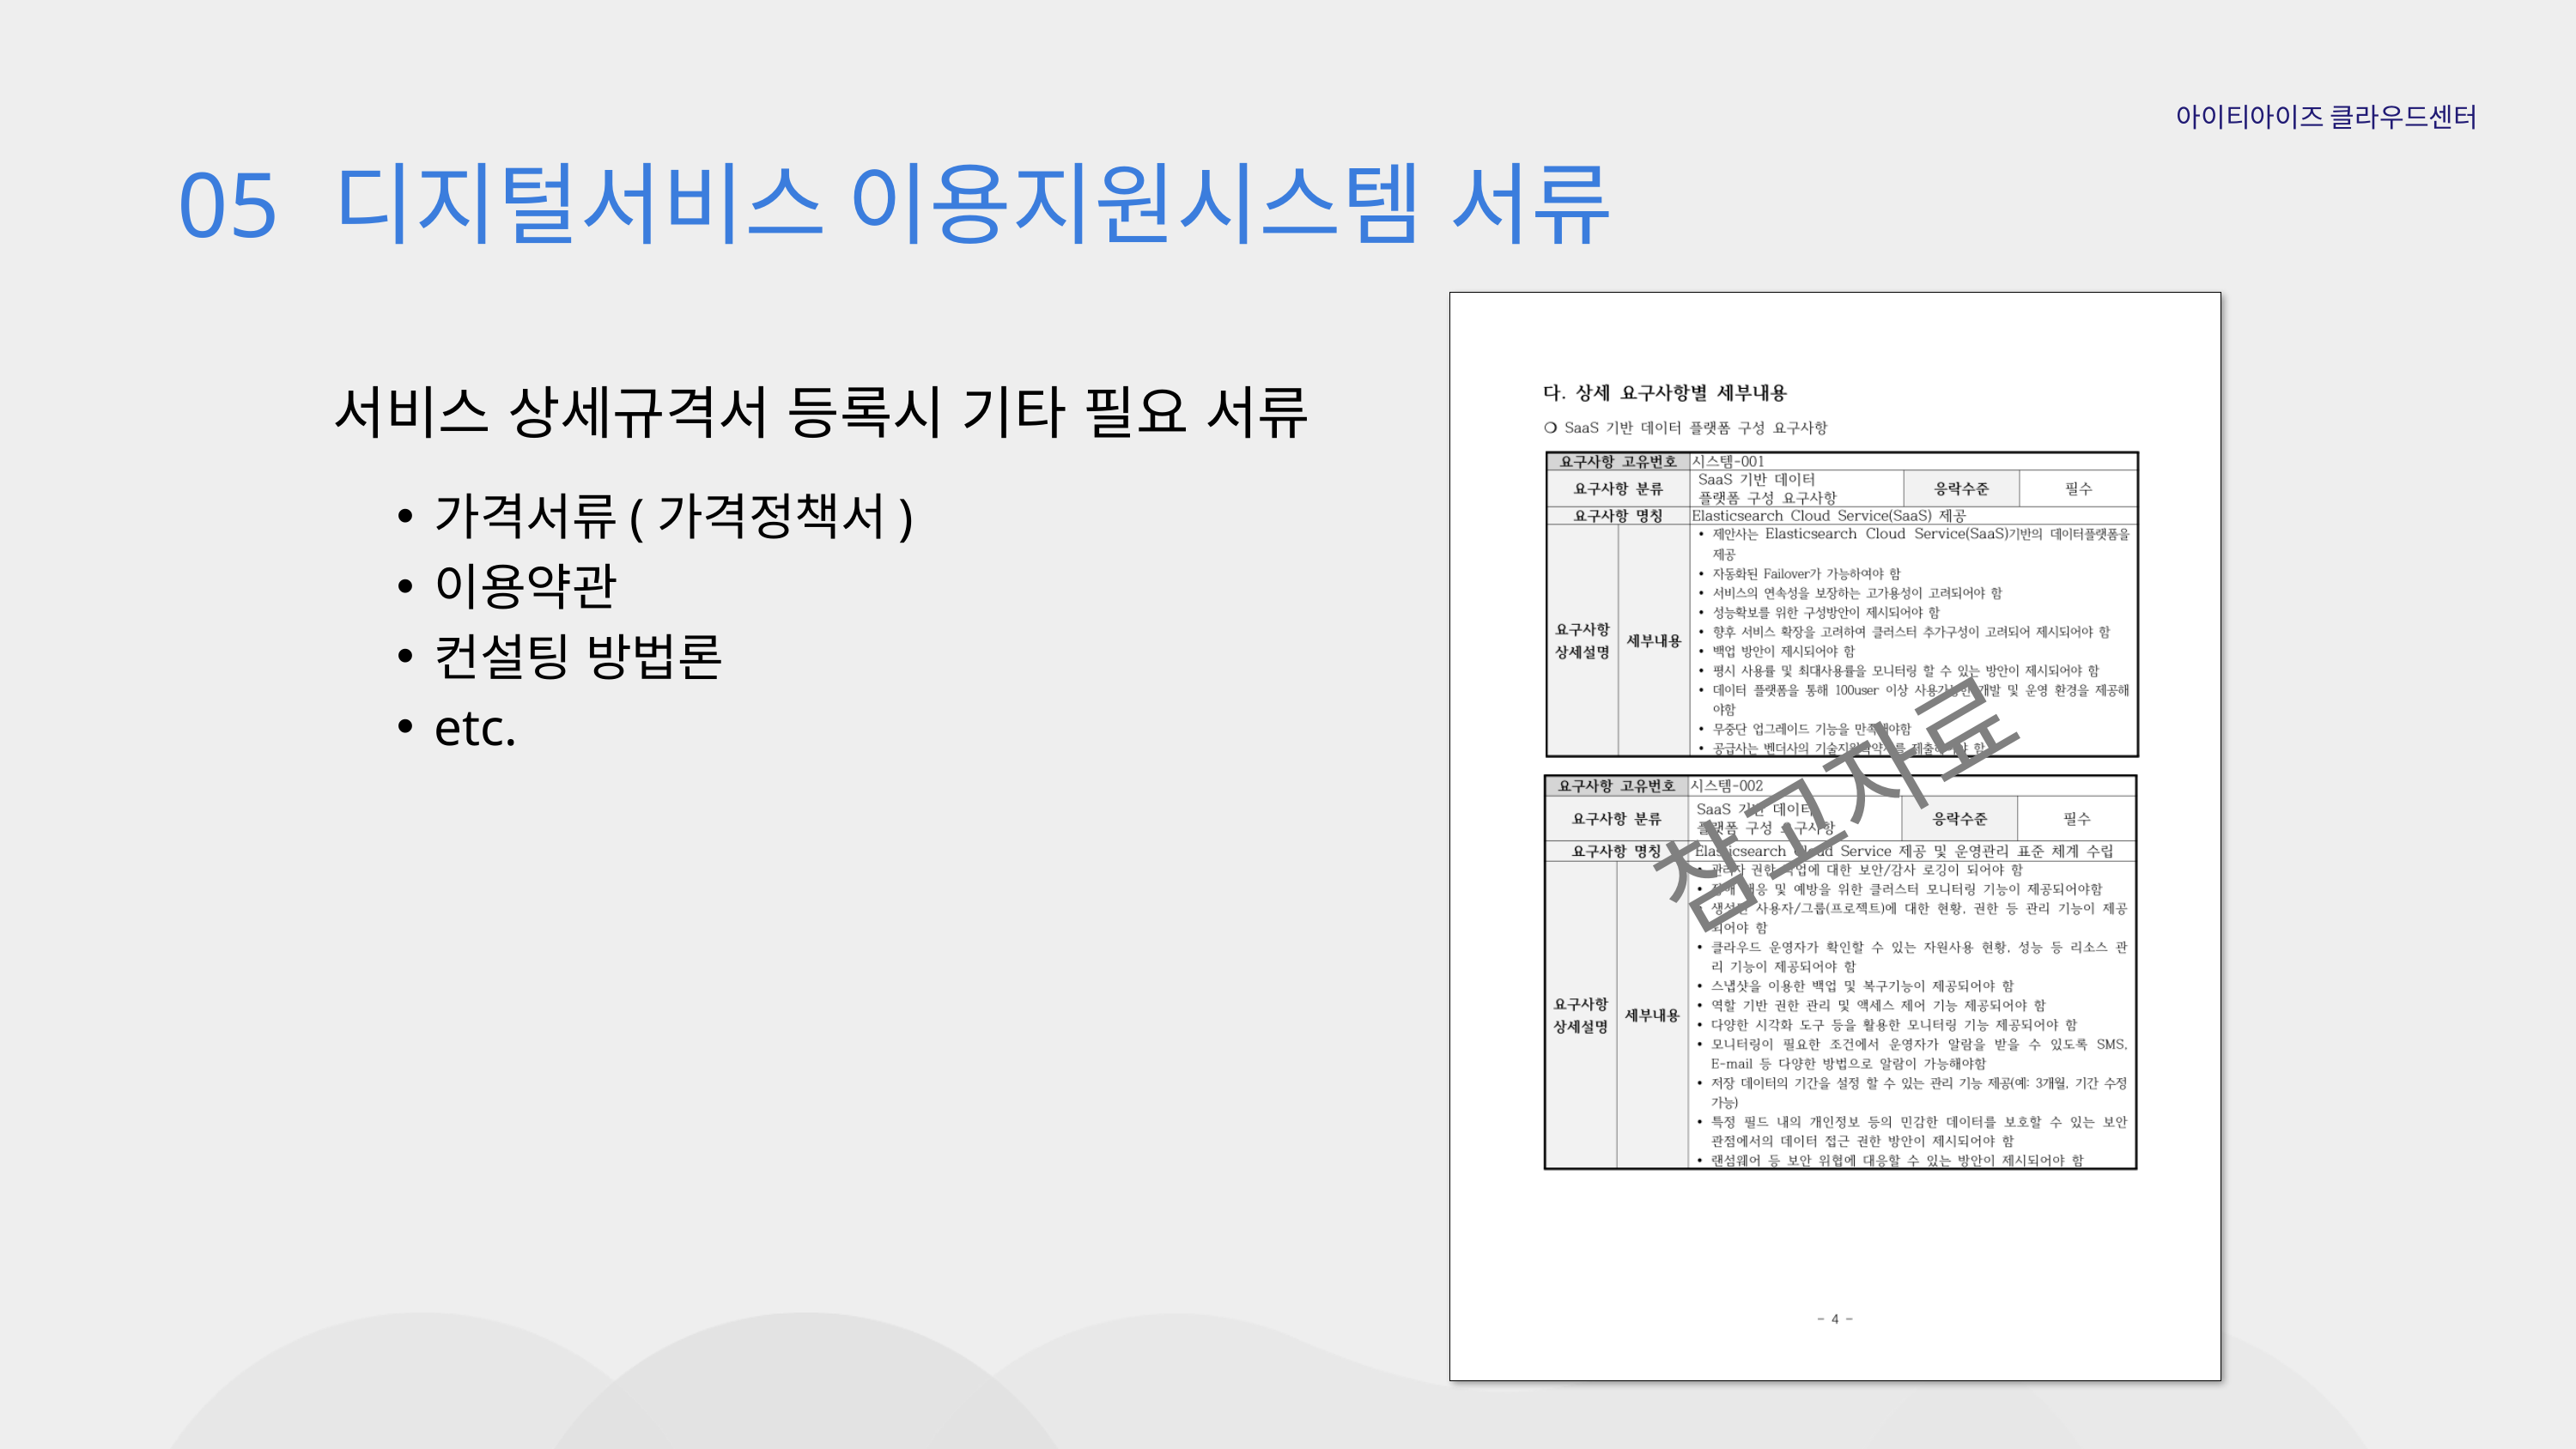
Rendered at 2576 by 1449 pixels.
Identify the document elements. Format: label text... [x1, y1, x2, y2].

text_box 서비스 상세규격서 등록시 기타 필요 서류 가격서류(가격정책서) 이용약관 컨설팅 방법론 etc. [319, 370, 1406, 810]
text_box 디지털서비스 이용지원시스템 서류 [319, 141, 1836, 262]
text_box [122, 1313, 2416, 1449]
text_box 05 [165, 141, 319, 262]
text_box 아이티아이즈 클라우드센터 [2026, 94, 2492, 139]
picture [1449, 292, 2221, 1381]
